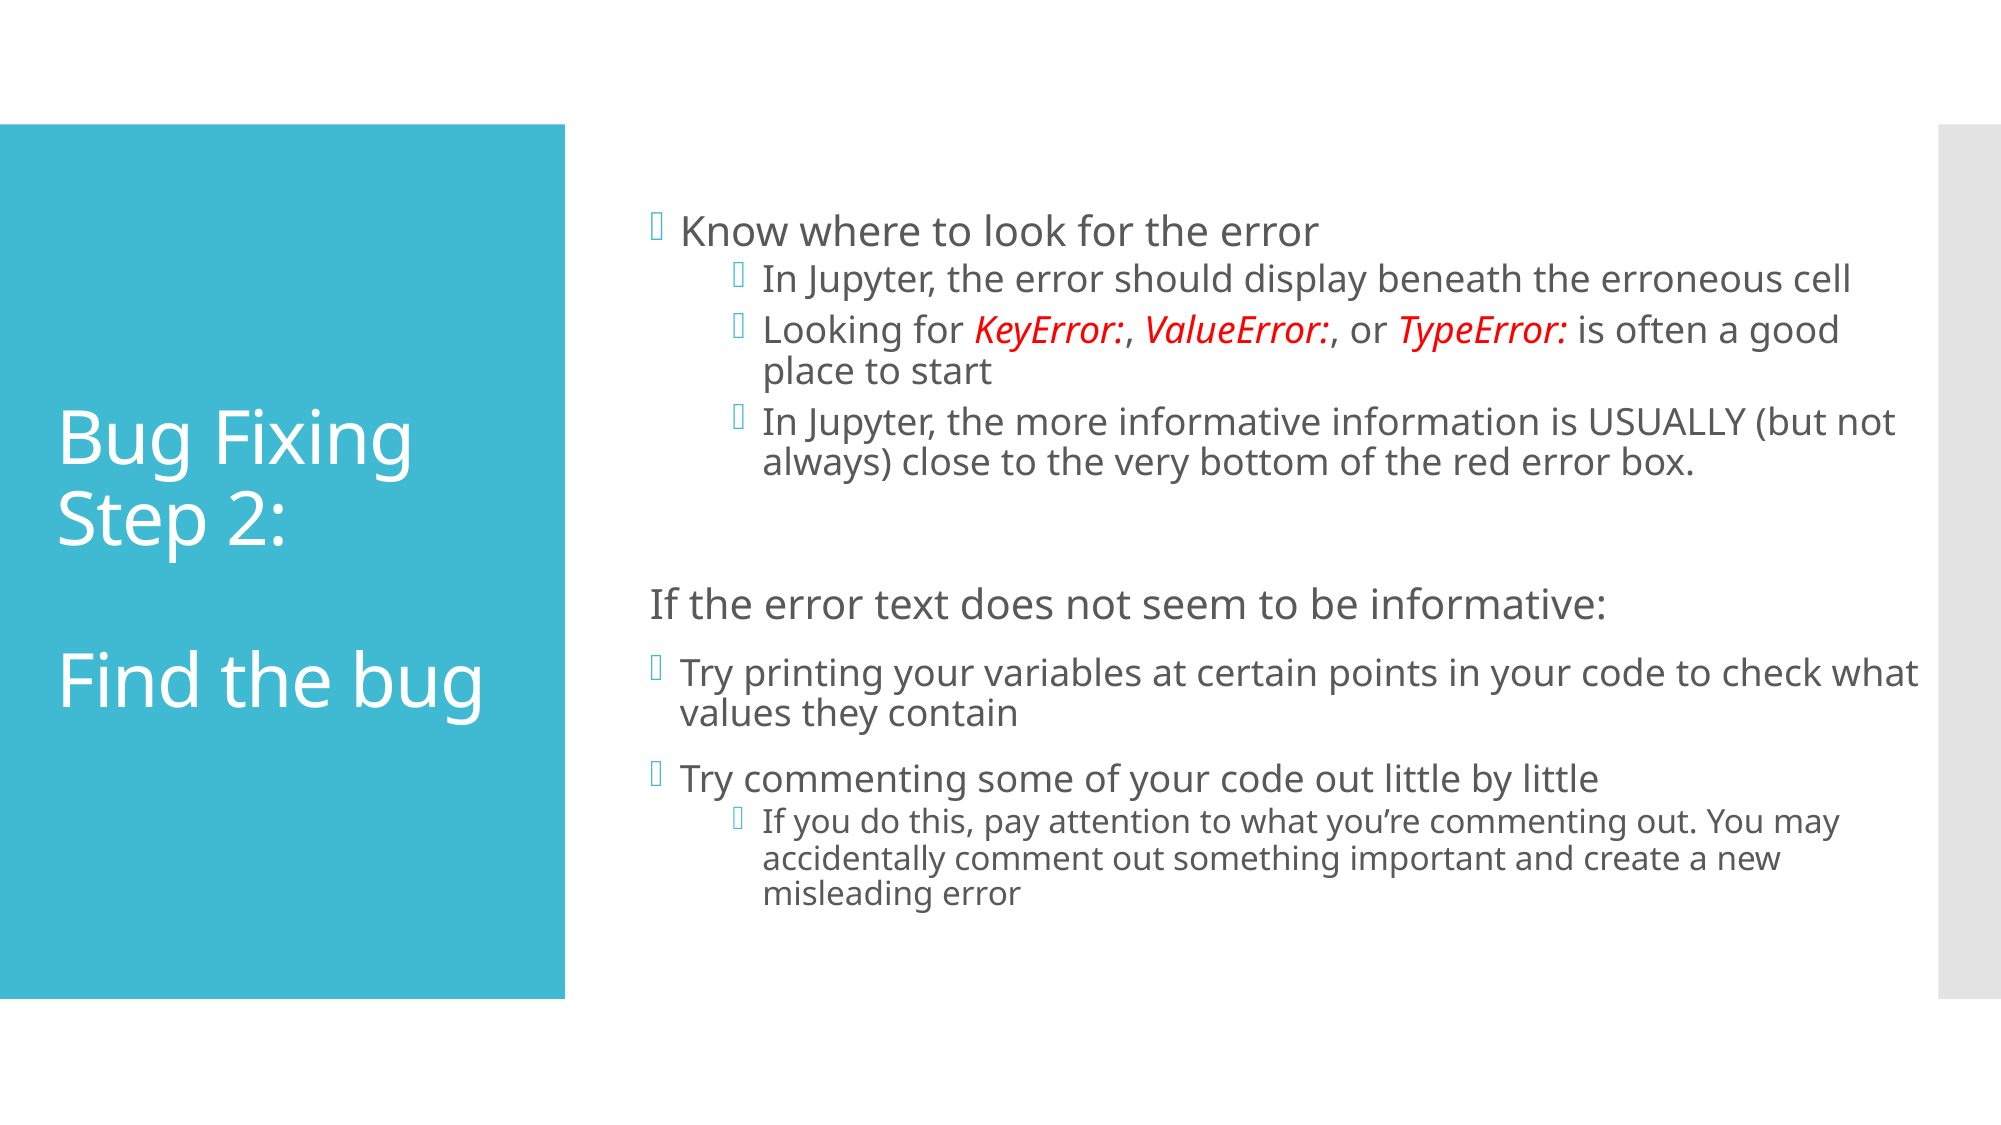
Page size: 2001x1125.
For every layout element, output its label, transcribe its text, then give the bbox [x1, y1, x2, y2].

list Know where to look for the error In Jupyter, the error should display beneath the erroneous cell Looking for KeyError:, ValueError:, or TypeError: is often a good place to start In Jupyter, the more informative information is USUALLY (but not always) close to the very bottom of the red error box. If the error text does not seem to be informative: Try printing your variables at certain points in your code to check what values they contain Try commenting some of your code out little by little If you do this, pay attention to what you’re commenting out. You may accidentally comment out something important and create a new misleading error [634, 141, 1948, 982]
title Bug Fixing Step 2: Find the bug [41, 184, 525, 940]
